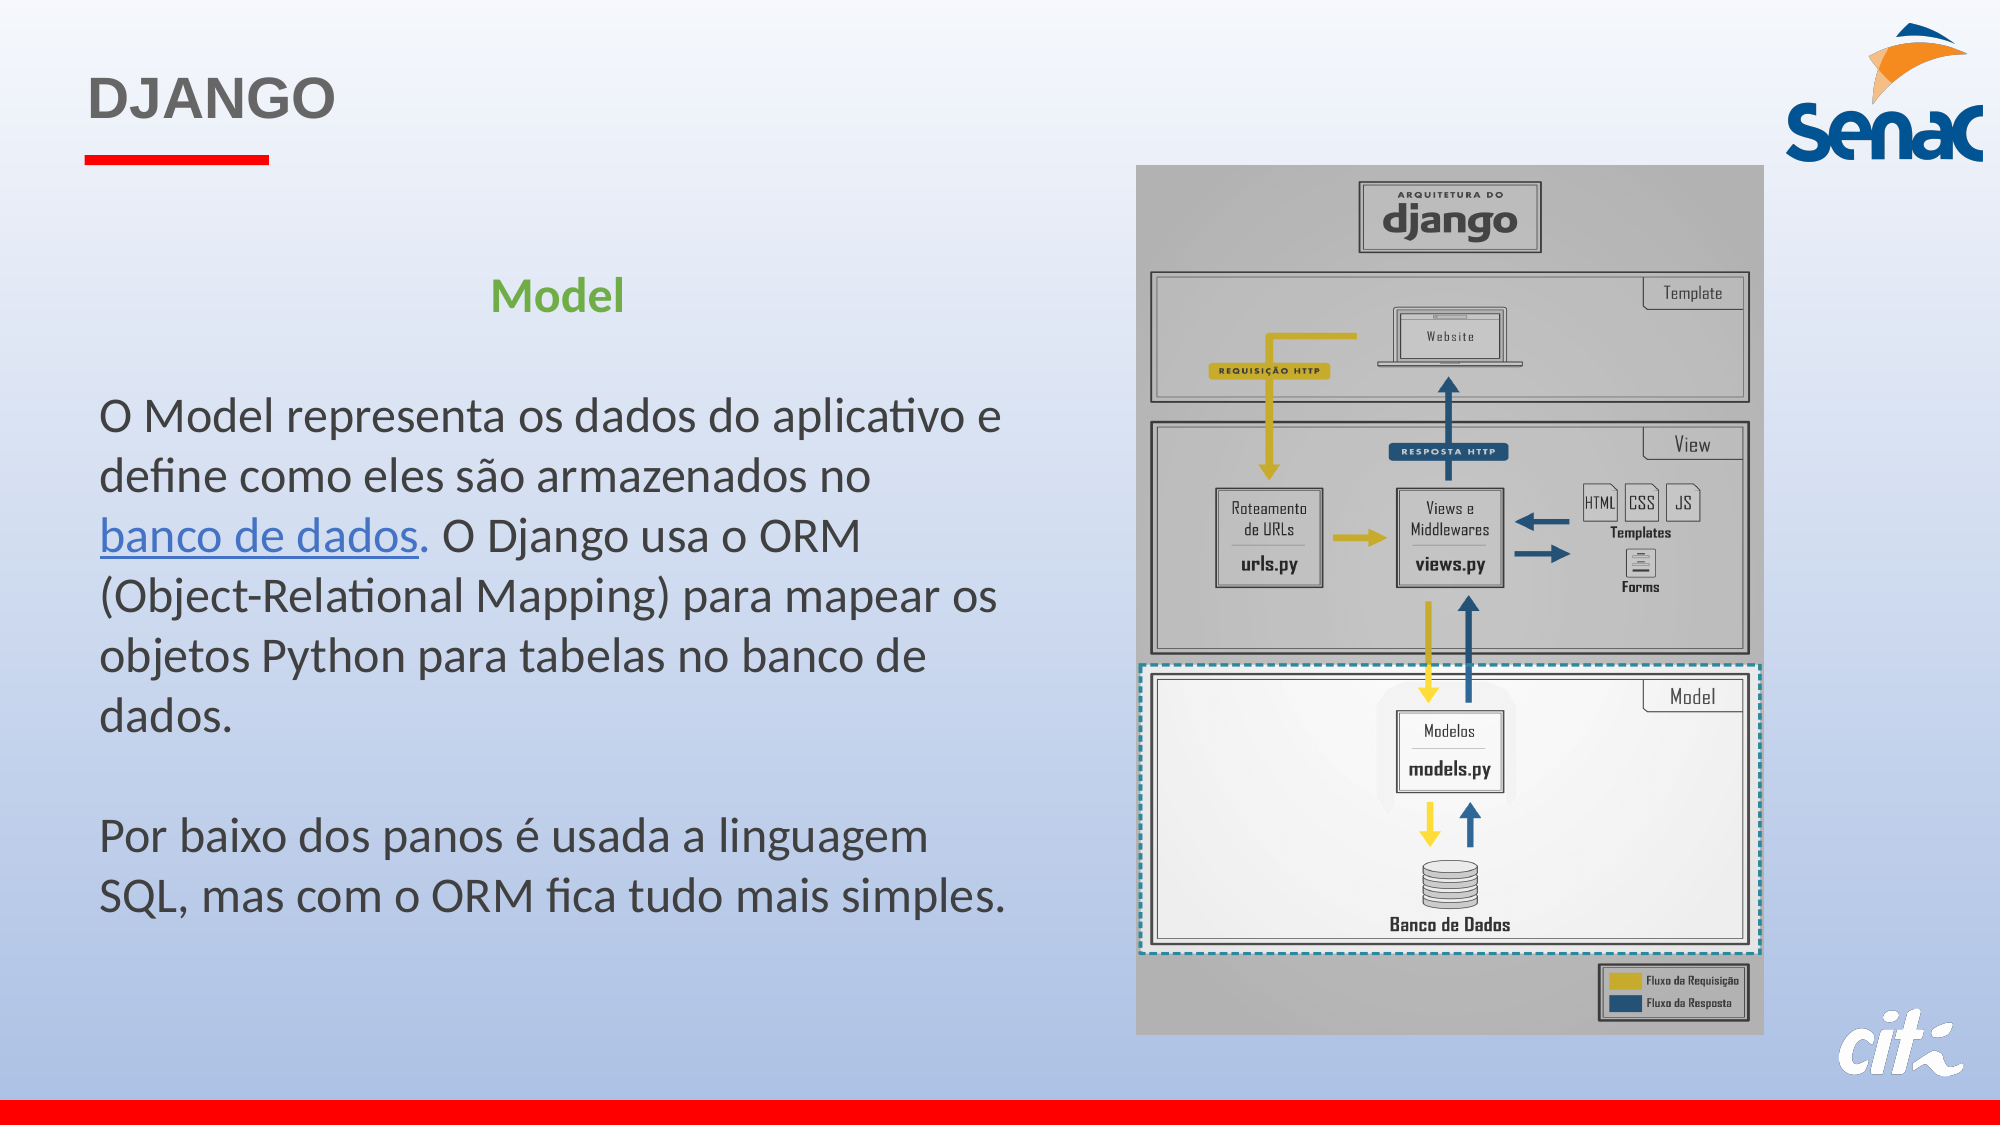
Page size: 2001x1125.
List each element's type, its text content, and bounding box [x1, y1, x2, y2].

text_box [84, 155, 269, 166]
picture [1785, 23, 1983, 162]
picture [1838, 1008, 1964, 1077]
text_box [0, 1100, 2000, 1125]
text_box Model O Model representa os dados do aplicativo e define como eles são armazenados no banco de dados. O Django usa o ORM (Object-Relational Mapping) para mapear os objetos Python para tabelas no banco de dados. Por baixo dos panos é usada a linguagem SQL, mas com o ORM fica tudo mais simples. [84, 255, 1031, 991]
picture [1136, 165, 1764, 1035]
text_box DJANGO [87, 59, 579, 140]
